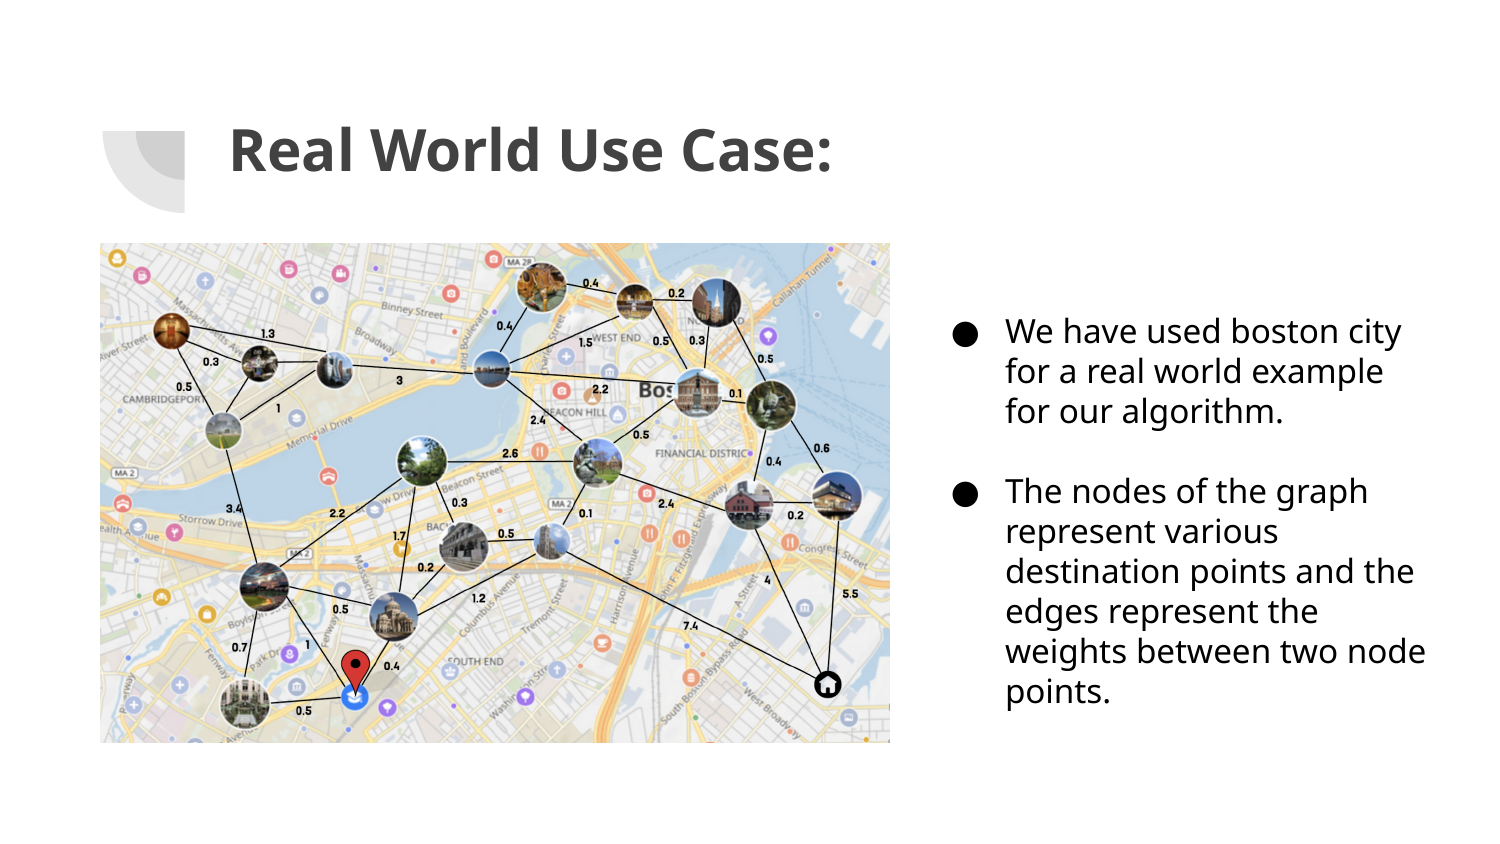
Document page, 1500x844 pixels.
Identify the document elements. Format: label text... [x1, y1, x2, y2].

title Real World Use Case: [213, 98, 1368, 263]
text_box We have used boston city for a real world example for our algorithm. The nodes of the graph represent various destination points and the edges represent the weights between two node points. [915, 295, 1452, 658]
picture [100, 243, 890, 744]
